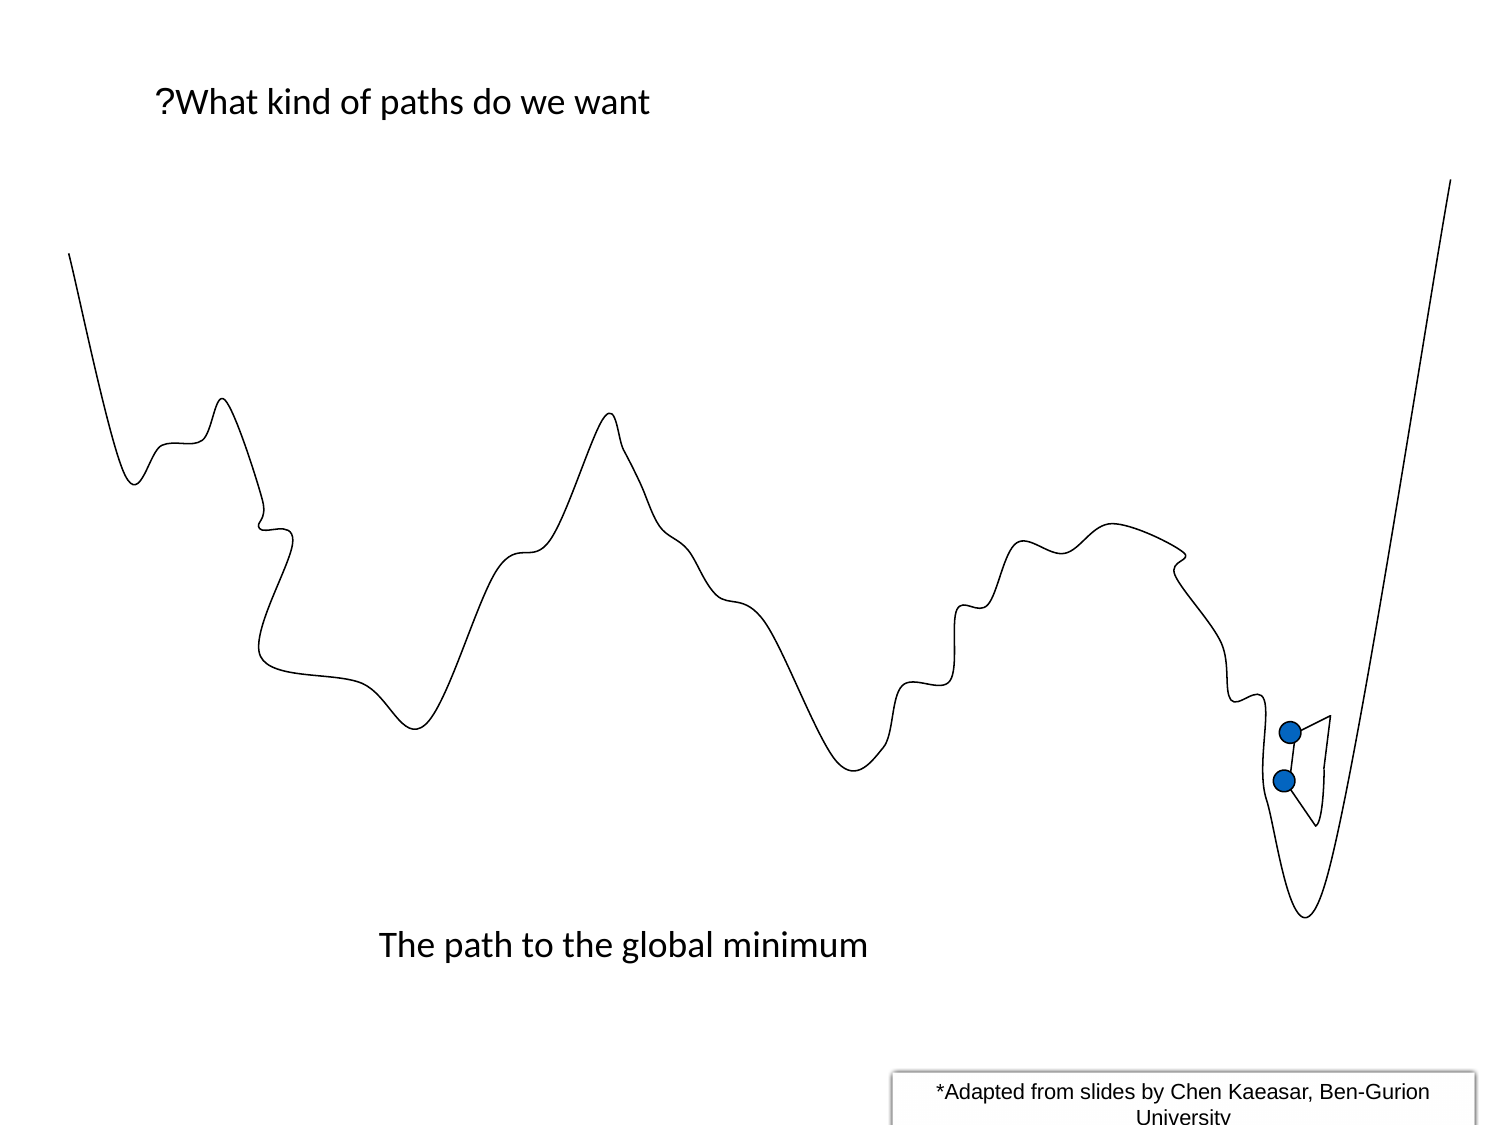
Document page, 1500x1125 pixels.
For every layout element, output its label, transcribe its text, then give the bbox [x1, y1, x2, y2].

text_box The path to the global minimum [353, 912, 884, 973]
text_box [68, 179, 1451, 771]
text_box *Adapted from slides by Chen Kaeasar, Ben-Gurion University [896, 1076, 1471, 1125]
text_box What kind of paths do we want? [139, 69, 666, 129]
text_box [1245, 741, 1358, 795]
text_box [1267, 802, 1345, 918]
